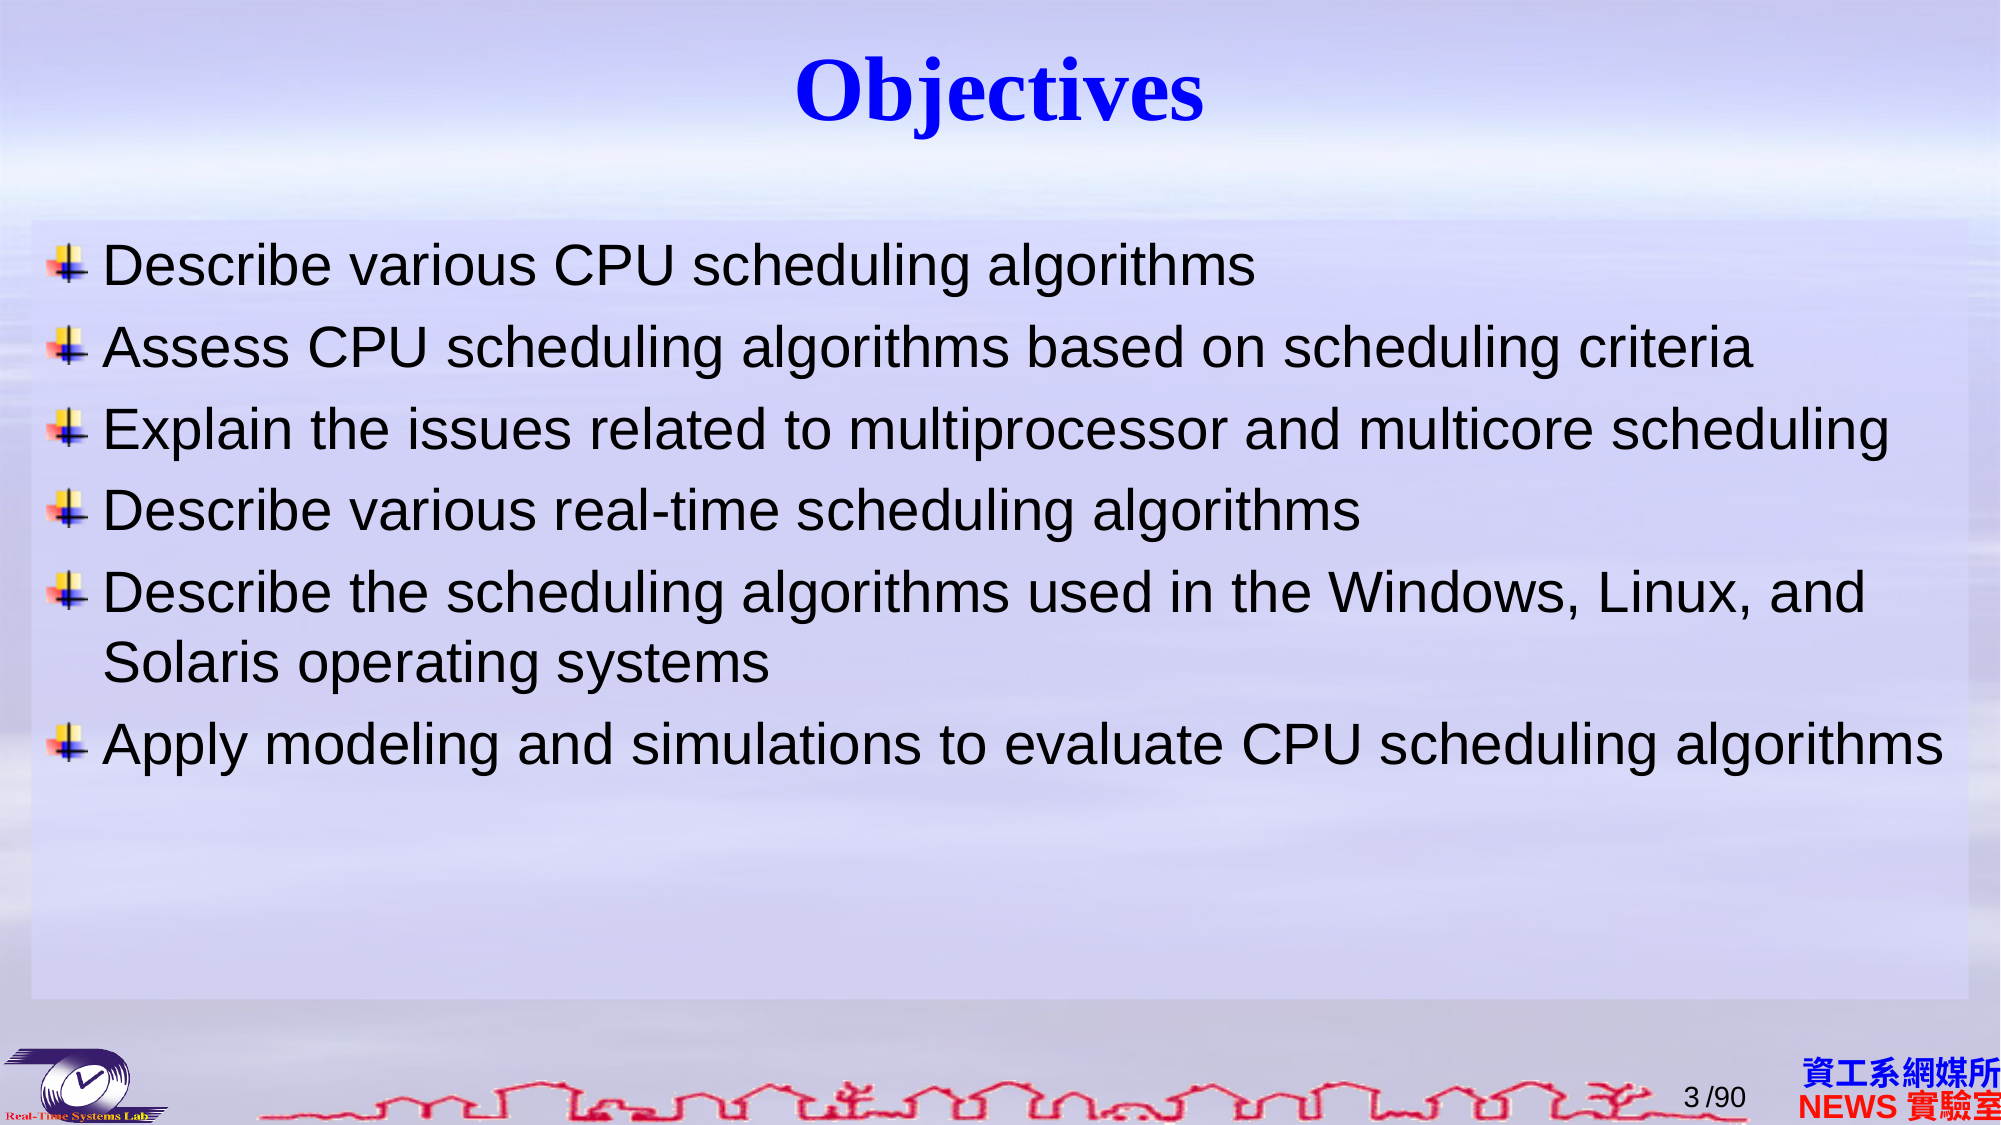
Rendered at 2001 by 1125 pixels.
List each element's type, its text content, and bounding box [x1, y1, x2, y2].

title Objectives [324, 36, 1675, 132]
footer /90 [1715, 1070, 2000, 1125]
slide_number 2 [1248, 1070, 1715, 1125]
picture [0, 0, 2001, 1125]
list Describe various CPU scheduling algorithms Assess CPU scheduling algorithms based on scheduling criteria Explain the issues related to multiprocessor and multicore scheduling Describe various real-time scheduling algorithms Describe the scheduling algorithms used in the Windows, Linux, and Solaris operating systems Apply modeling and simulations to evaluate CPU scheduling algorithms [31, 219, 1969, 1000]
